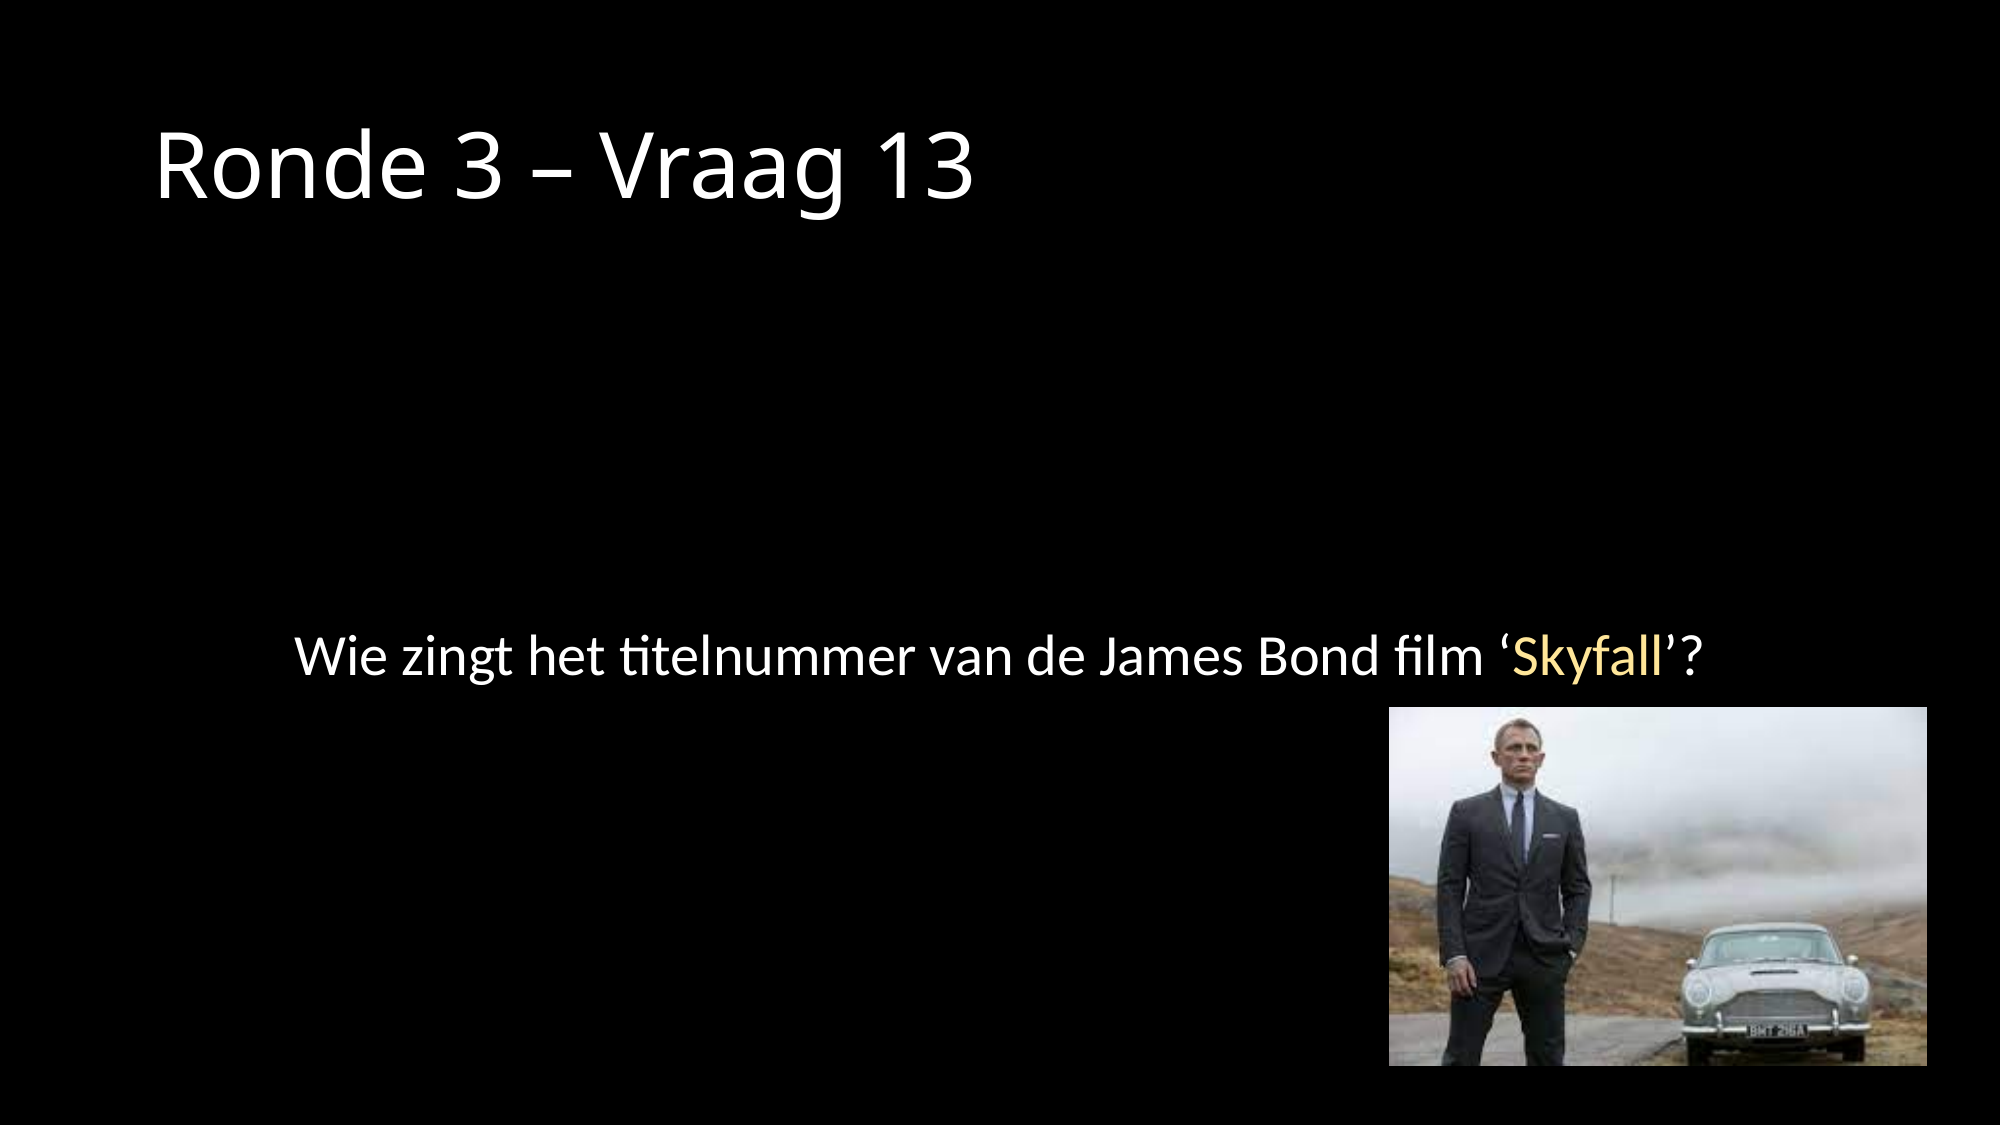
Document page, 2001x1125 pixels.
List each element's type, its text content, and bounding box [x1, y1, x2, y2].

title Ronde 3 – Vraag 13 [137, 59, 1863, 278]
list Wie zingt het titelnummer van de James Bond film ‘Skyfall’? [137, 299, 1863, 1014]
picture [1389, 707, 1927, 1066]
